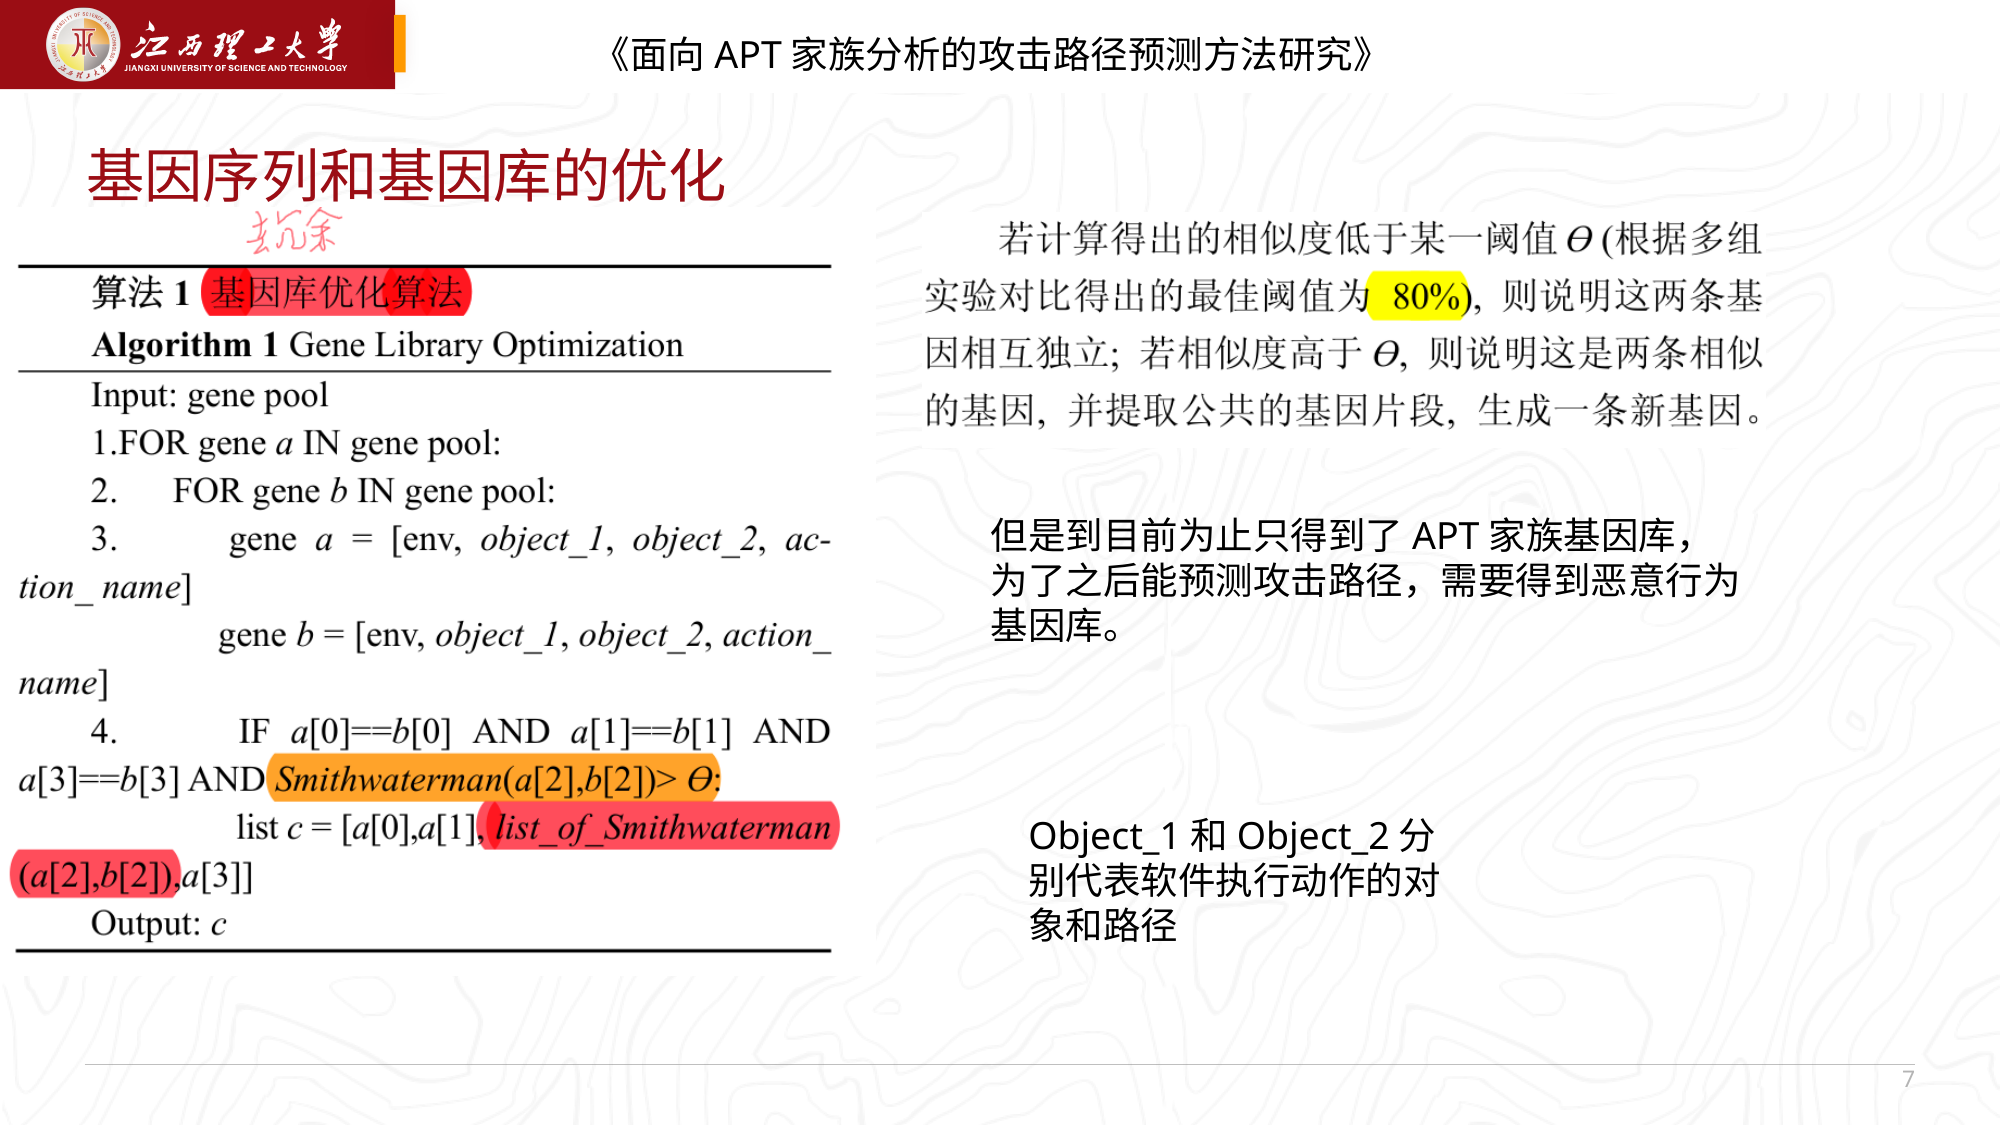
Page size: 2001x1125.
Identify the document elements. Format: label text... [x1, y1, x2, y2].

picture [0, 207, 876, 976]
picture [46, 4, 355, 85]
text_box 基因序列和基因库的优化 [71, 131, 742, 207]
picture [922, 212, 1766, 448]
text_box Object_1和Object_2分别代表软件执行动作的对象和路径 [1013, 804, 1473, 955]
slide_number 7 [1765, 1056, 1916, 1104]
text_box 但是到目前为止只得到了APT家族基因库，为了之后能预测攻击路径，需要得到恶意行为基因库。 [975, 504, 1766, 655]
text_box 《面向APT家族分析的攻击路径预测方法研究》 [578, 23, 1672, 84]
